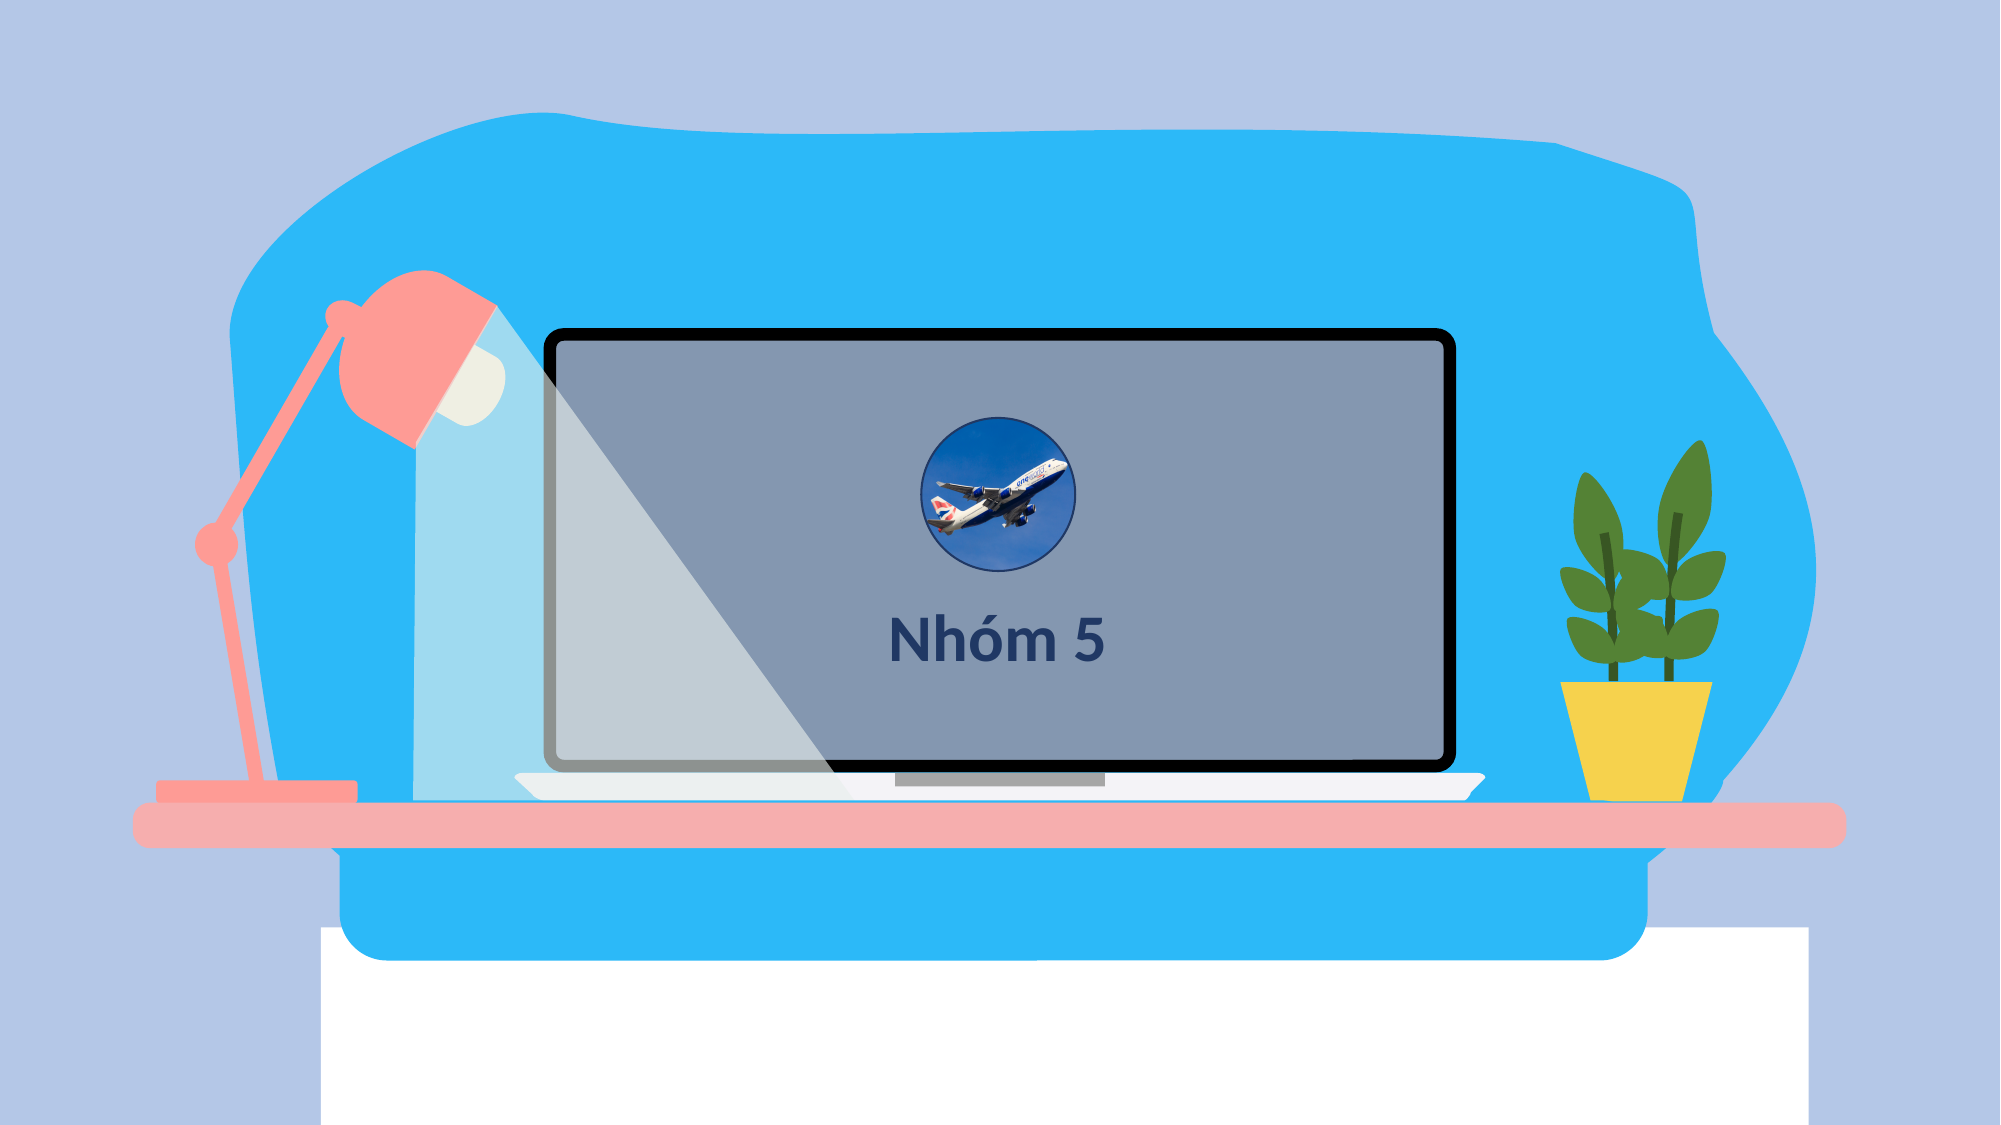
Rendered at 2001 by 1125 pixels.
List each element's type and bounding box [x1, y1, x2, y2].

text_box [254, 111, 1818, 799]
text_box [894, 772, 1106, 788]
text_box [836, 771, 1487, 799]
text_box [548, 333, 1451, 768]
text_box [1734, 801, 1848, 850]
text_box [331, 850, 338, 856]
text_box [859, 417, 1138, 684]
text_box [502, 311, 855, 799]
text_box [320, 926, 1810, 1125]
text_box [338, 850, 1649, 962]
text_box [1552, 438, 1734, 871]
text_box [131, 801, 1552, 850]
text_box [156, 265, 502, 804]
